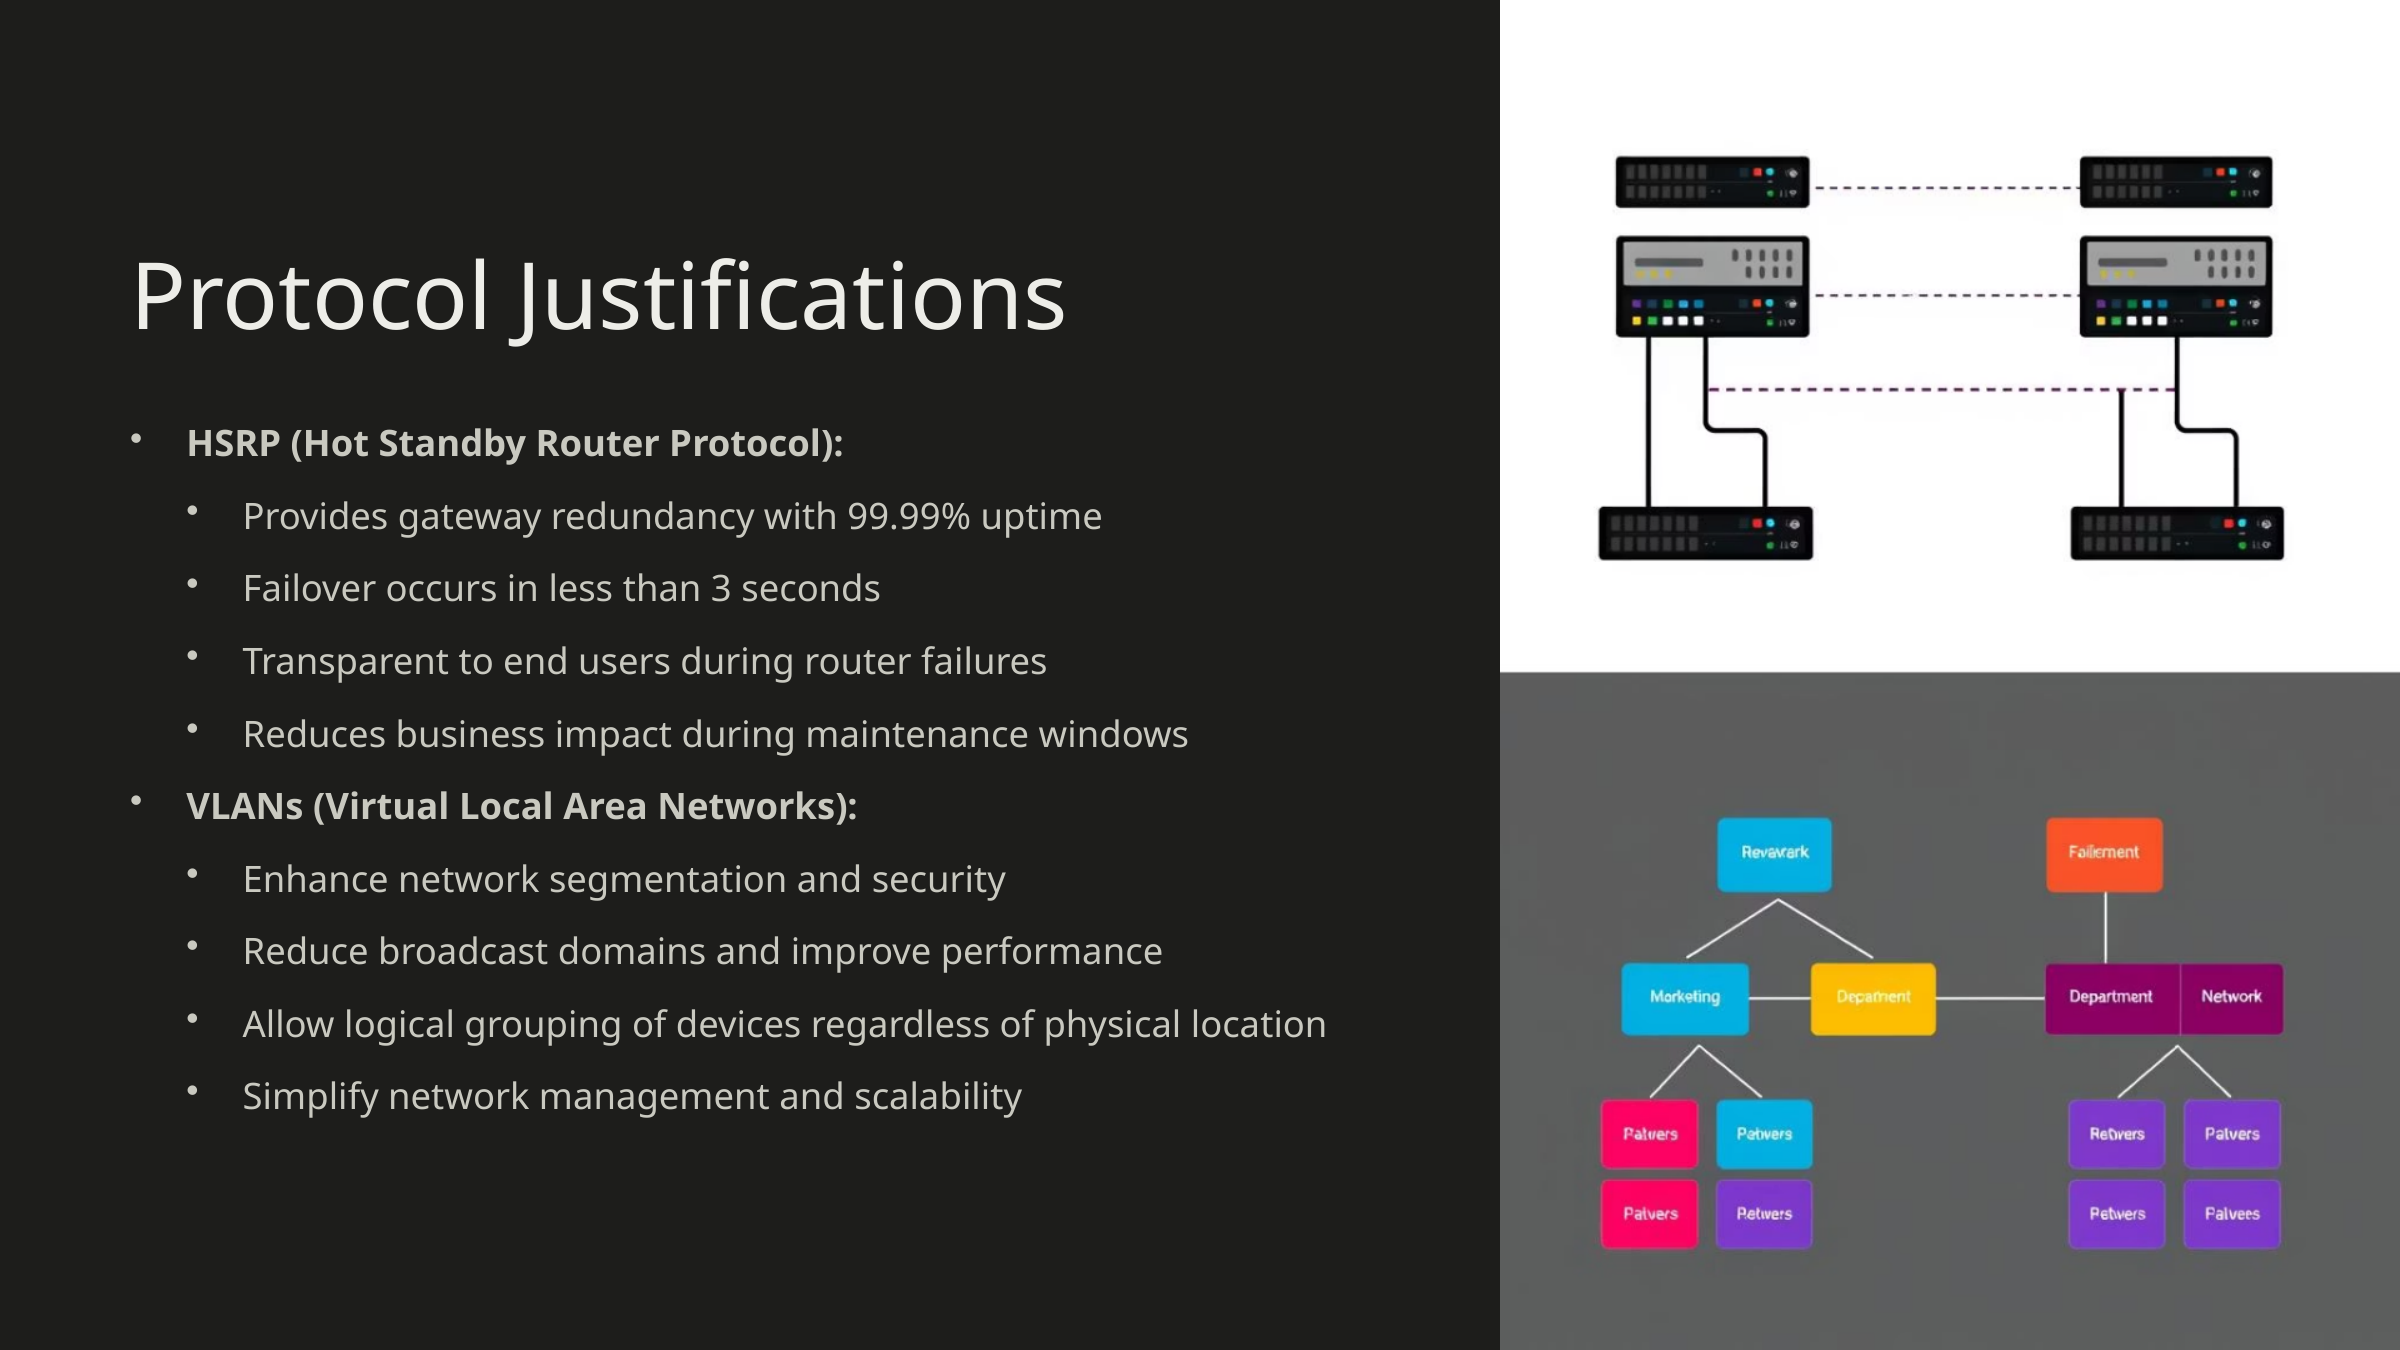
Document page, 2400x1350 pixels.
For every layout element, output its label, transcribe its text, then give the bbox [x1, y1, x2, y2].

text_box Simplify network management and scalability [130, 1057, 1370, 1118]
text_box Failover occurs in less than 3 seconds [130, 549, 1370, 610]
text_box Provides gateway redundancy with 99.99% uptime [130, 477, 1370, 537]
text_box HSRP (Hot Standby Router Protocol): [130, 404, 1370, 465]
text_box Protocol Justifications [130, 232, 1186, 350]
text_box Transparent to end users during router failures [130, 622, 1370, 682]
text_box Enhance network segmentation and security [130, 840, 1370, 900]
text_box Allow logical grouping of devices regardless of physical location [130, 985, 1370, 1045]
picture [1499, 0, 2400, 1350]
text_box Reduces business impact during maintenance windows [130, 694, 1370, 755]
text_box VLANs (Virtual Local Area Networks): [130, 767, 1370, 827]
text_box Reduce broadcast domains and improve performance [130, 912, 1370, 973]
